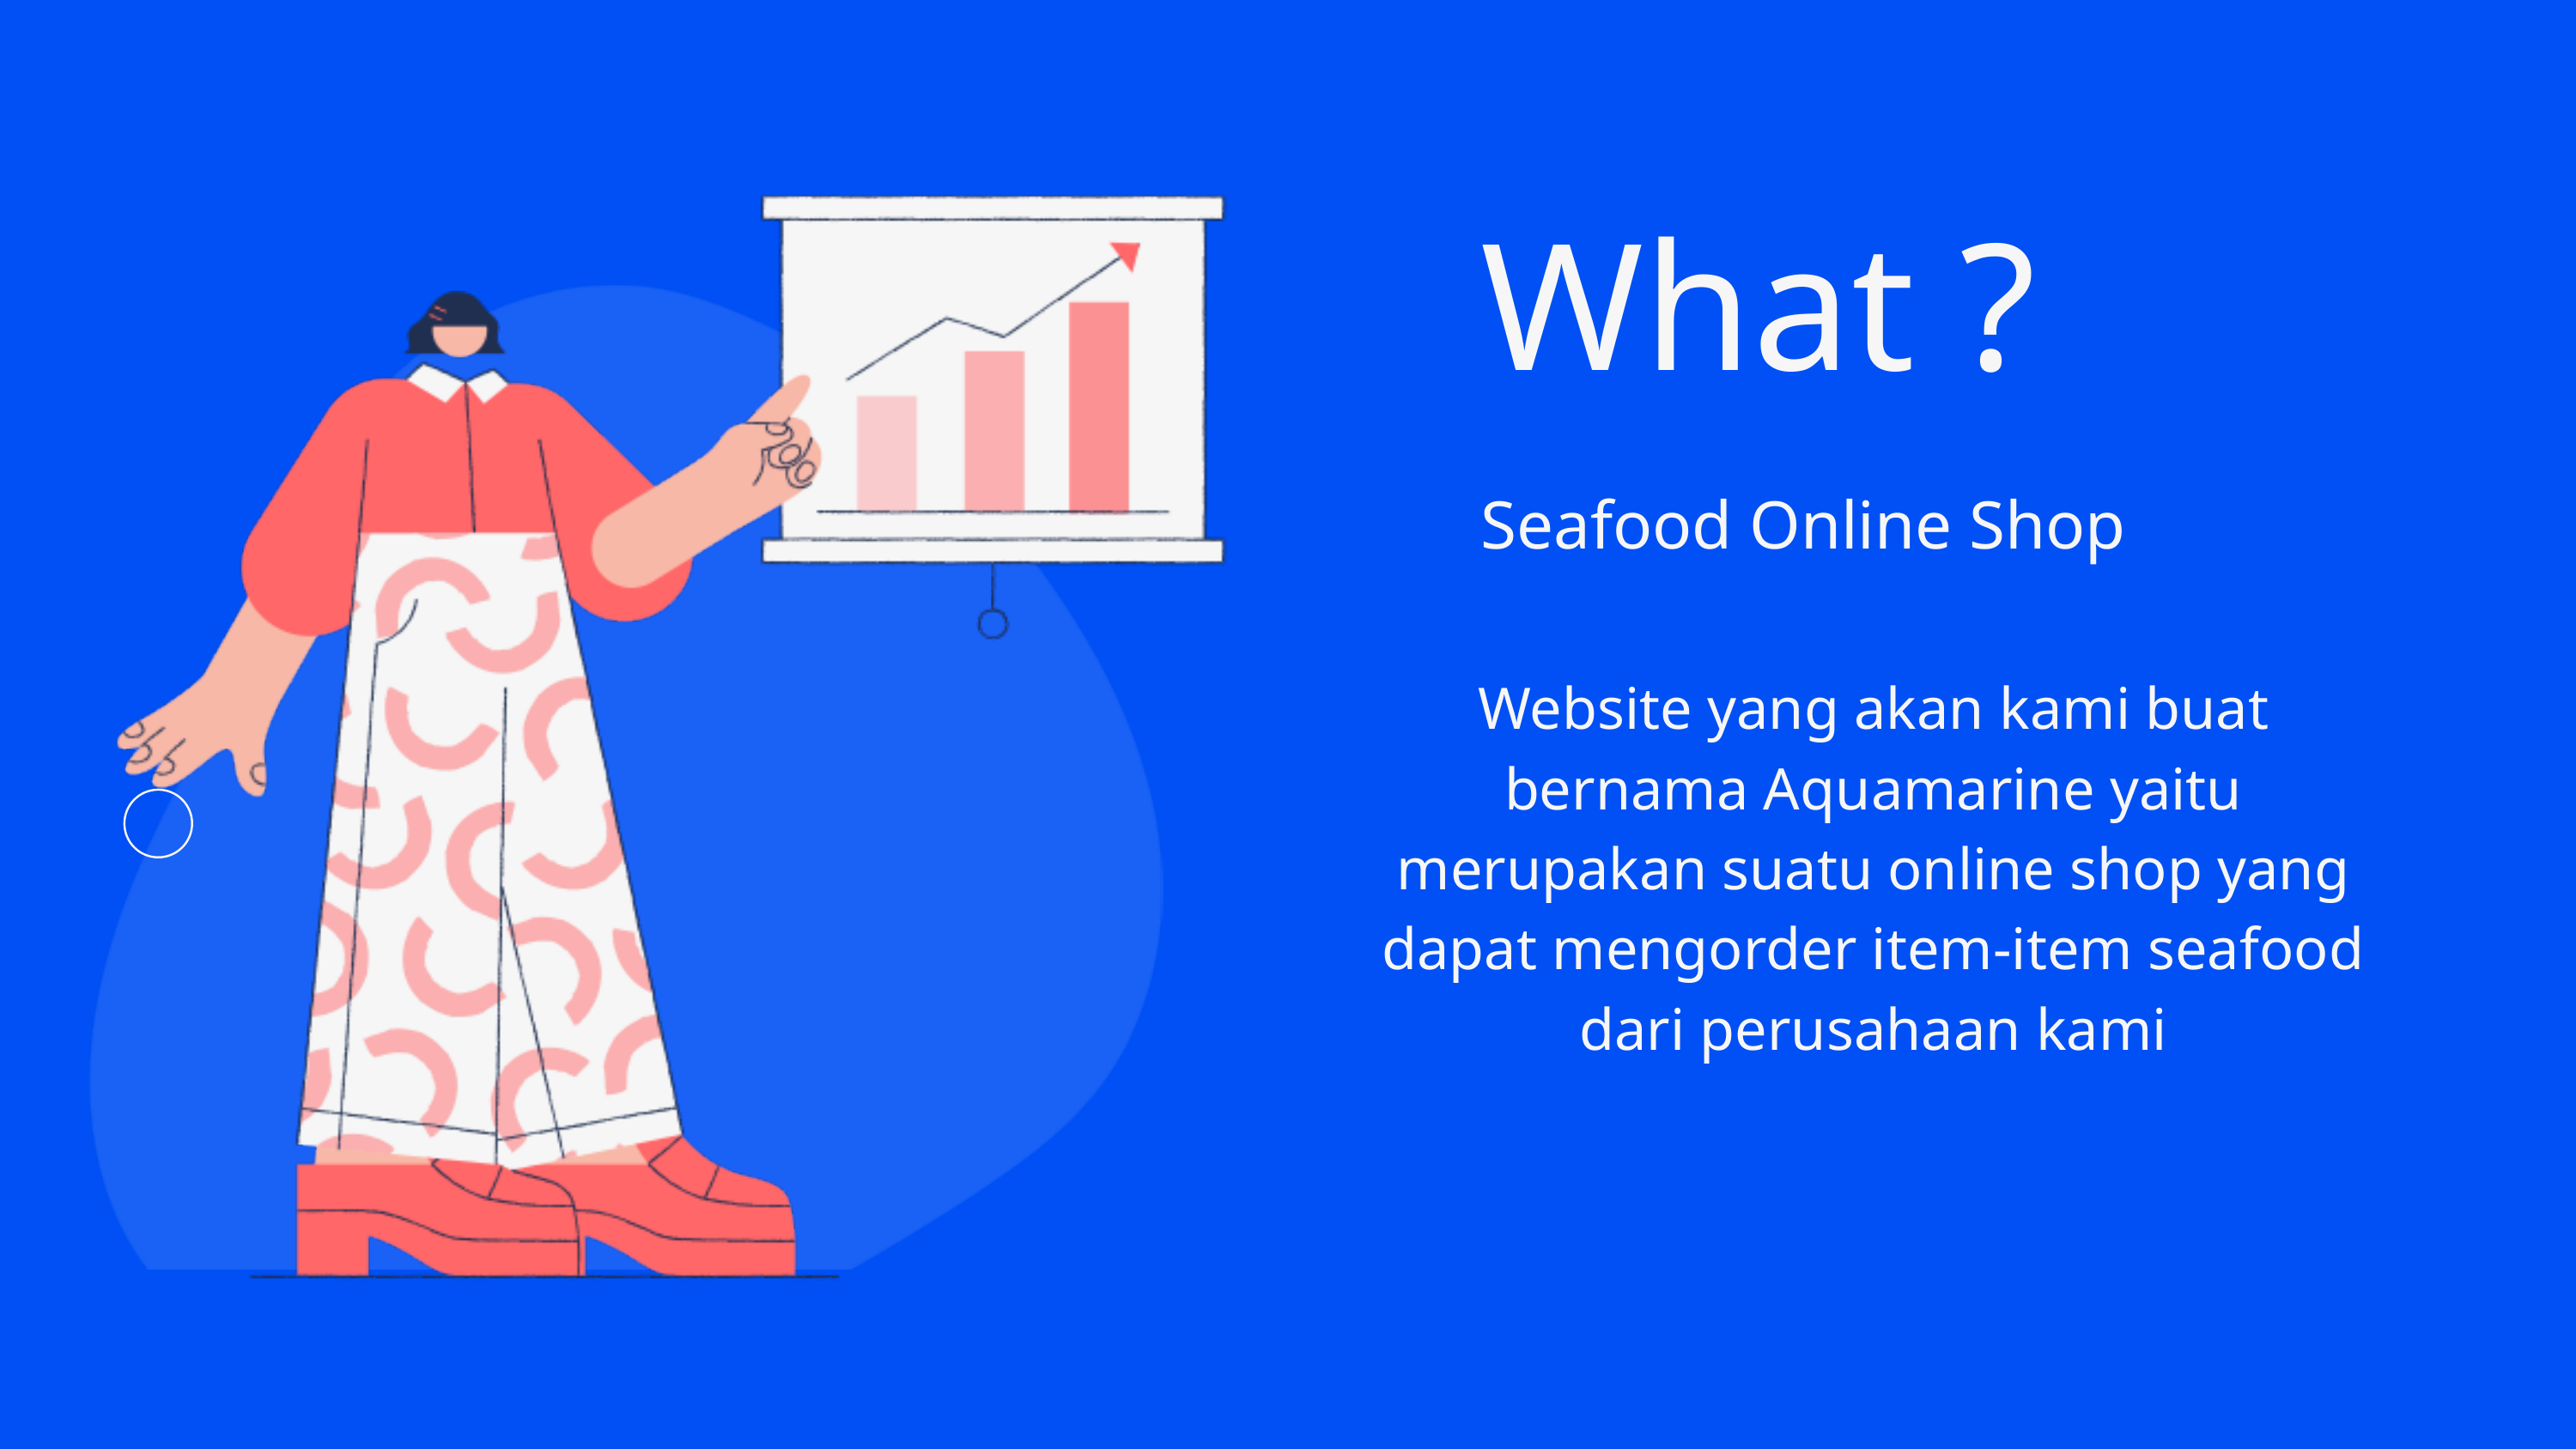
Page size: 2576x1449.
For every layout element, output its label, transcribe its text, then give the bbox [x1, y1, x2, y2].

picture [71, 194, 1228, 1281]
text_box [123, 788, 194, 859]
text_box Website yang akan kami buat bernama Aquamarine yaitu merupakan suatu online shop yang dapat mengorder item-item seafood dari perusahaan kami [1364, 660, 2384, 1142]
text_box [1480, 214, 2432, 567]
